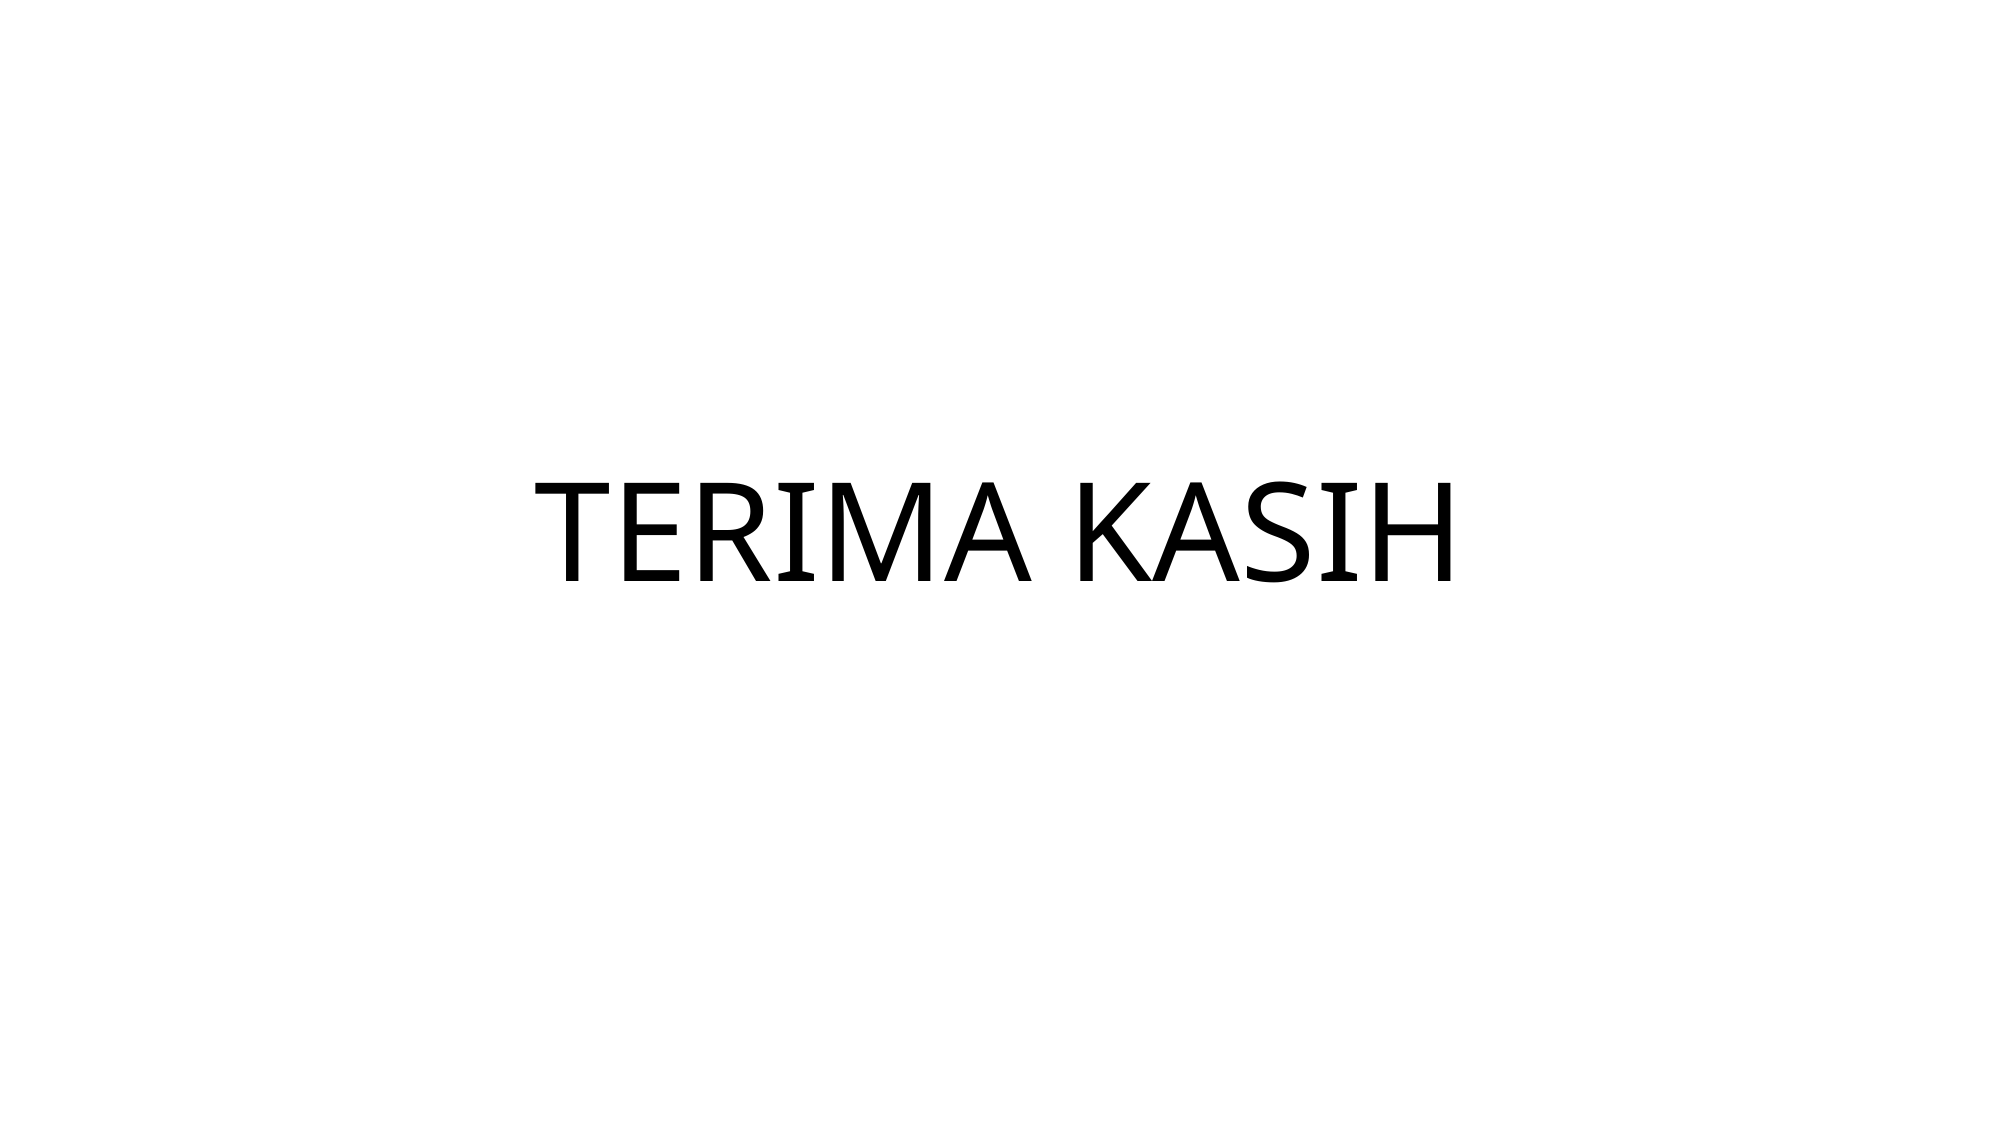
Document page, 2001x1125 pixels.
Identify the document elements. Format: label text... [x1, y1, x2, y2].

title TERIMA KASIH [137, 59, 1863, 1014]
